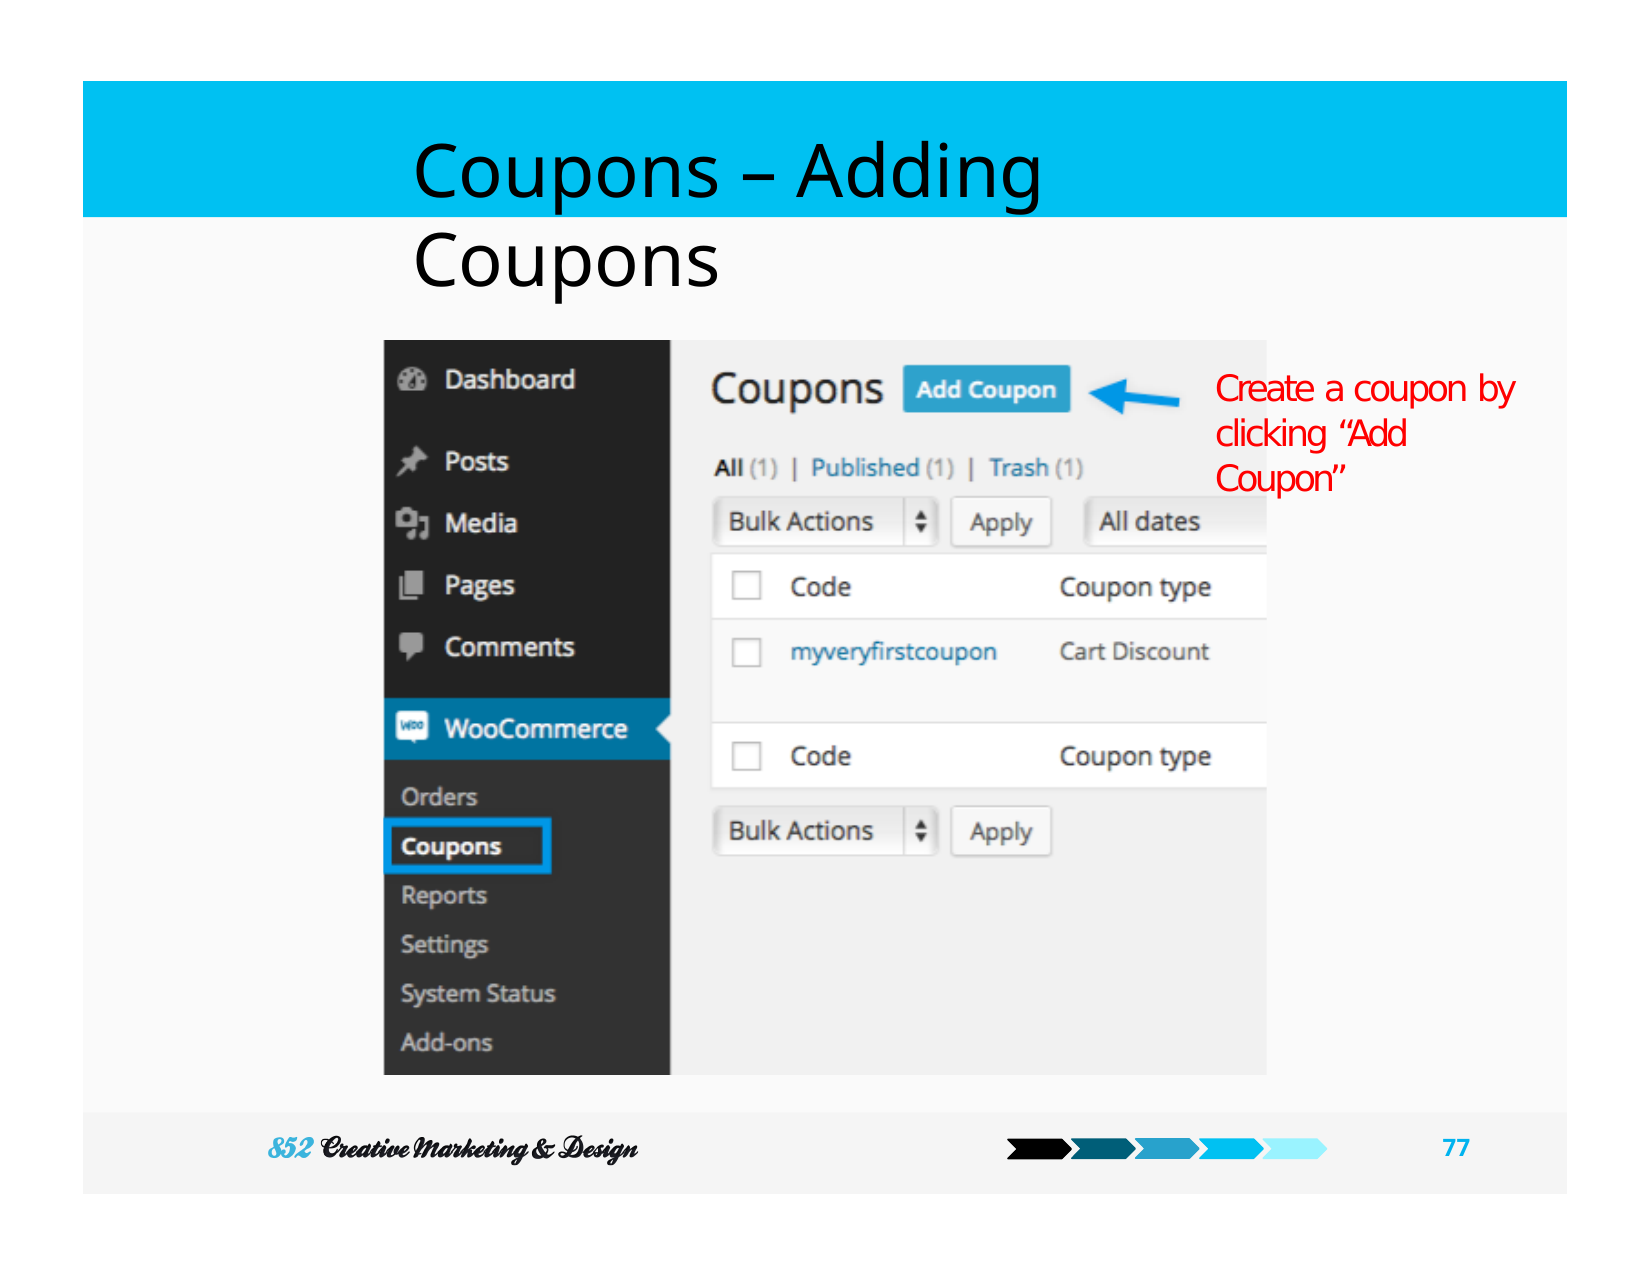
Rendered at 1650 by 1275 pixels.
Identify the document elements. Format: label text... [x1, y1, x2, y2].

slide_number 100 [1438, 1129, 1484, 1275]
text_box [1071, 1139, 1136, 1159]
text_box [1007, 1139, 1072, 1159]
picture [257, 1124, 645, 1173]
text_box Create a coupon by clicking “Add Coupon” [1212, 362, 1551, 499]
text_box [1263, 1139, 1327, 1159]
text_box [383, 340, 1267, 1076]
text_box [1135, 1138, 1199, 1159]
text_box [1199, 1139, 1264, 1159]
text_box Coupons – Adding Coupons [410, 121, 1239, 301]
